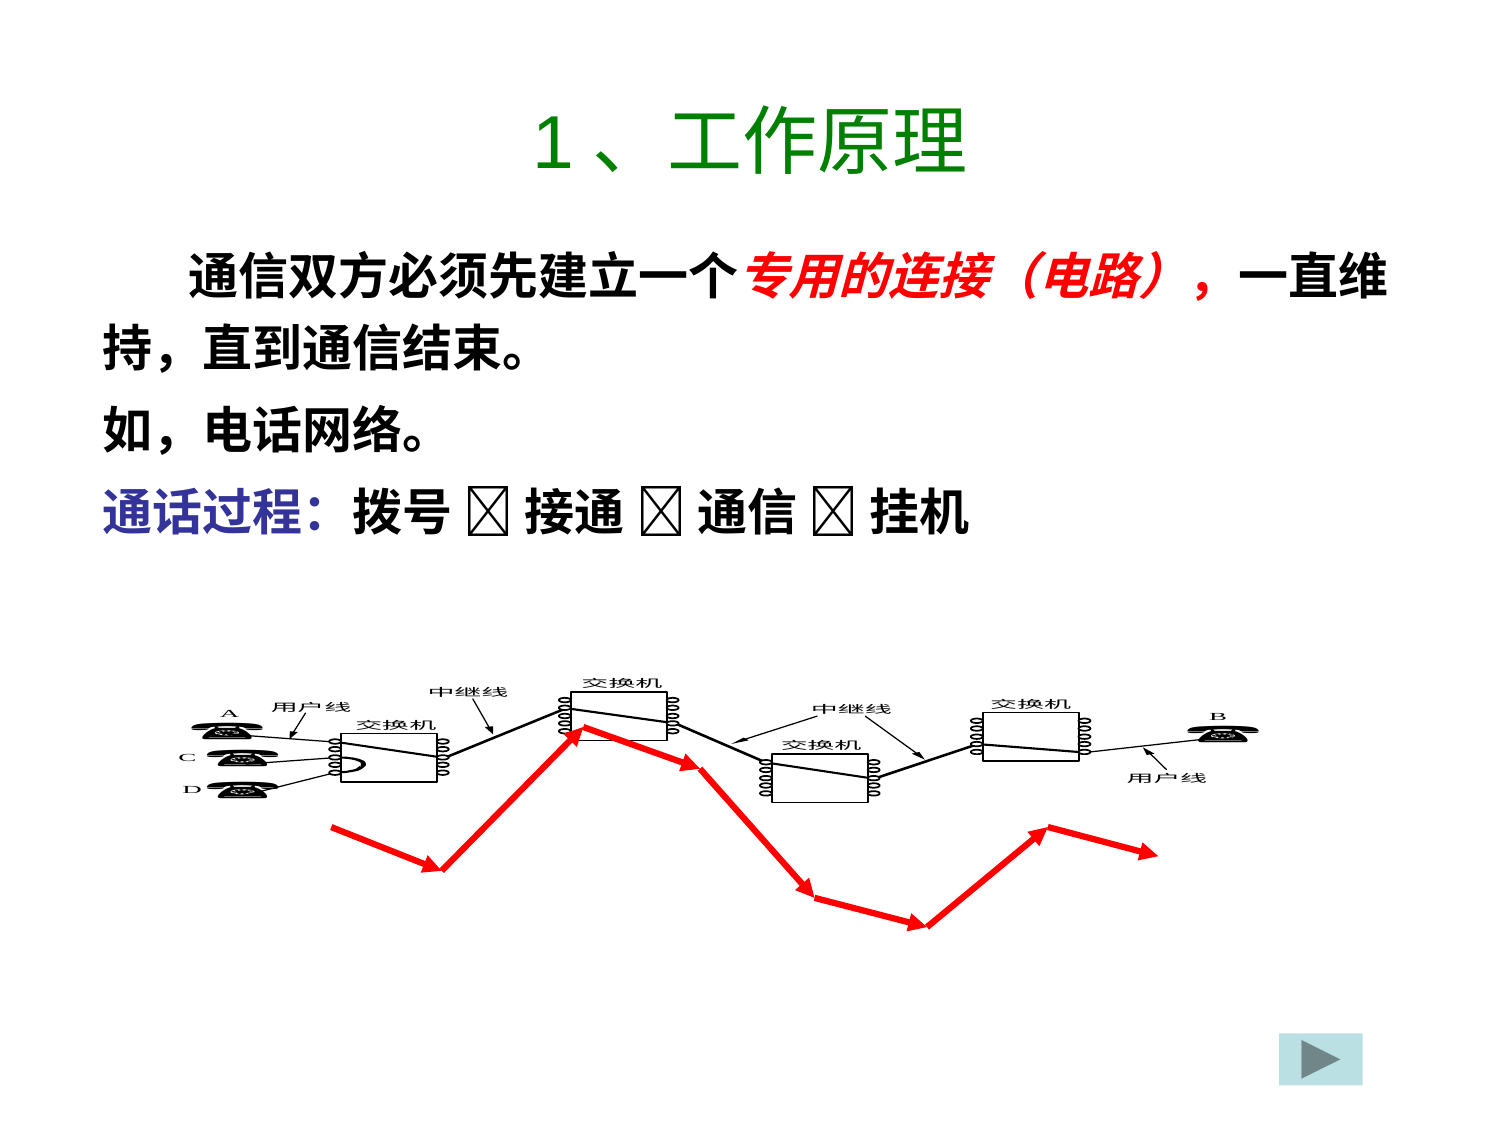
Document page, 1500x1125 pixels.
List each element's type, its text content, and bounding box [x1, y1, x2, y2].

text_box [1279, 1033, 1363, 1086]
list 通信双方必须先建立一个专用的连接（电路），一直维持，直到通信结束。 如，电话网络。 通话过程：拨号  接通  通信  挂机 [87, 224, 1415, 597]
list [145, 633, 1363, 1004]
slide_number [1074, 1024, 1426, 1103]
title 1、工作原理 [74, 44, 1426, 233]
